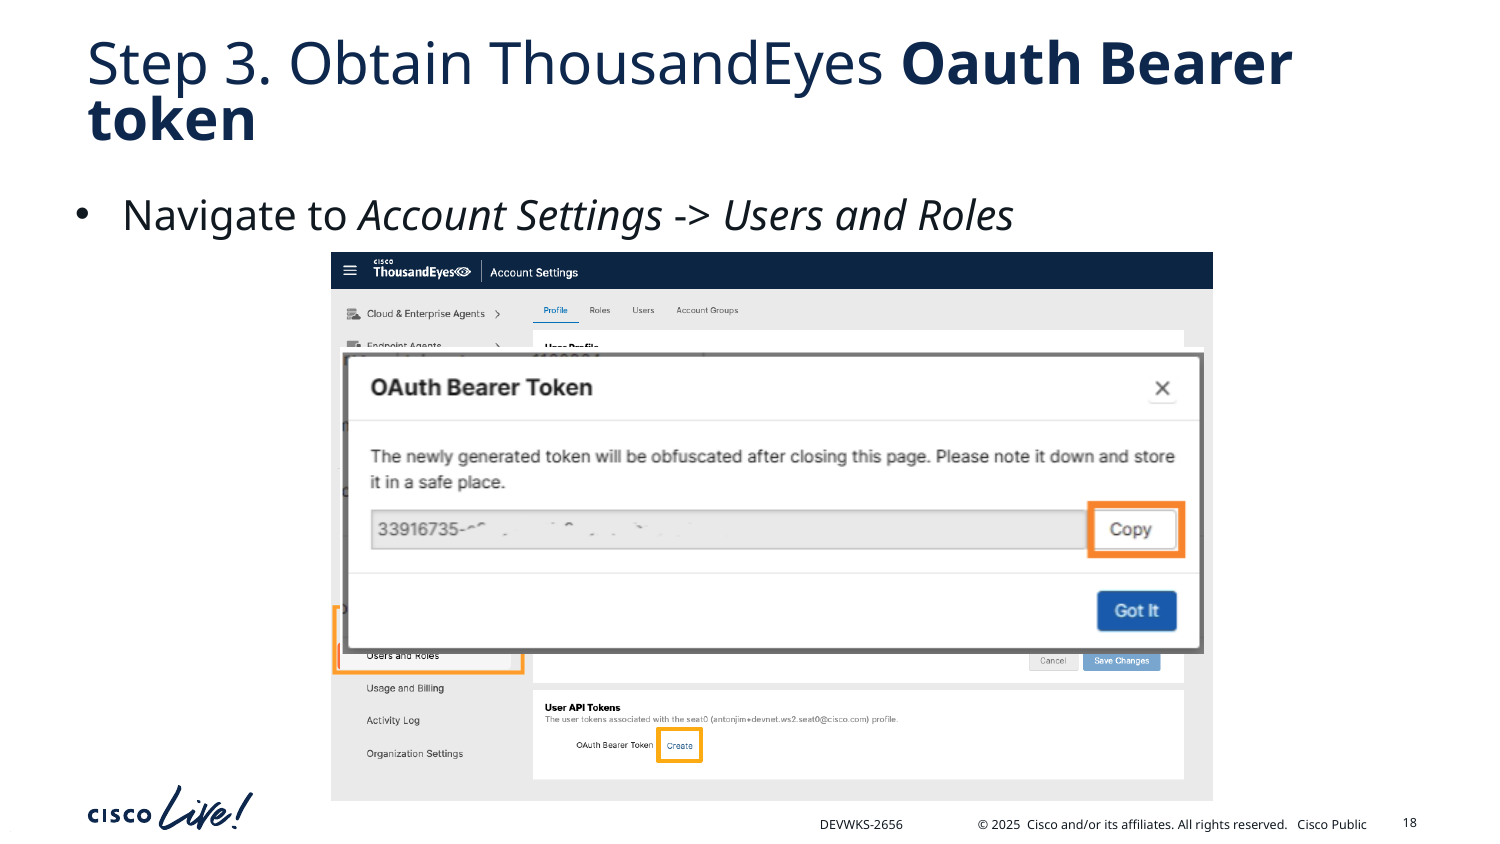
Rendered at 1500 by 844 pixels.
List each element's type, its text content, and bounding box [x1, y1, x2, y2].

footer DEVWKS-2656 [809, 811, 982, 838]
slide_number 18 [1373, 800, 1432, 844]
picture [331, 252, 1213, 801]
text_box Navigate to Account Settings -> Users and Roles [60, 155, 1125, 246]
text_box Step 3. Obtain ThousandEyes Oauth Bearer token [72, 32, 1471, 104]
